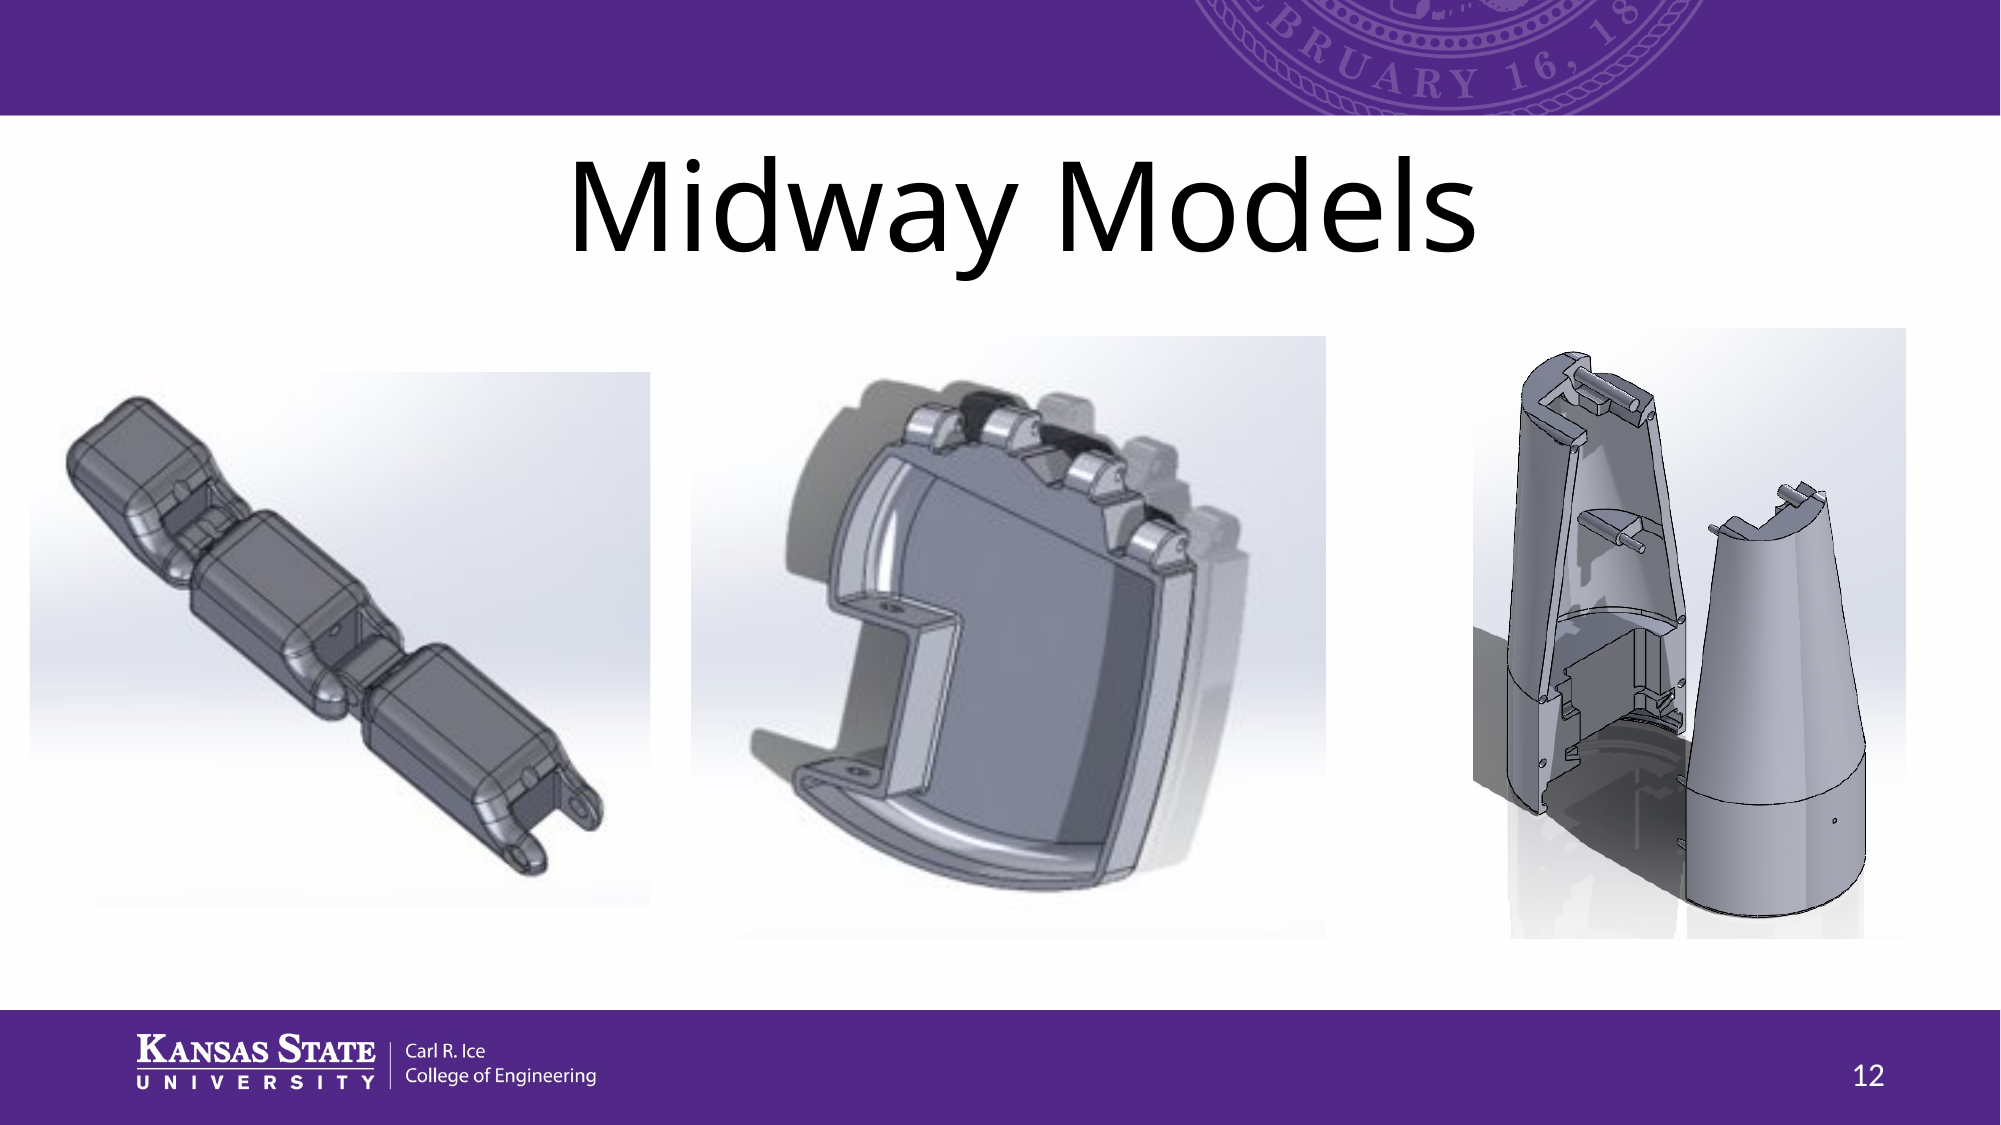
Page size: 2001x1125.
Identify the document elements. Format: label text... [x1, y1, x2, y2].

picture [0, 0, 2001, 1125]
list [1472, 327, 1907, 939]
text_box Midway Models [130, 114, 1915, 288]
slide_number 12 [1433, 1042, 1900, 1103]
